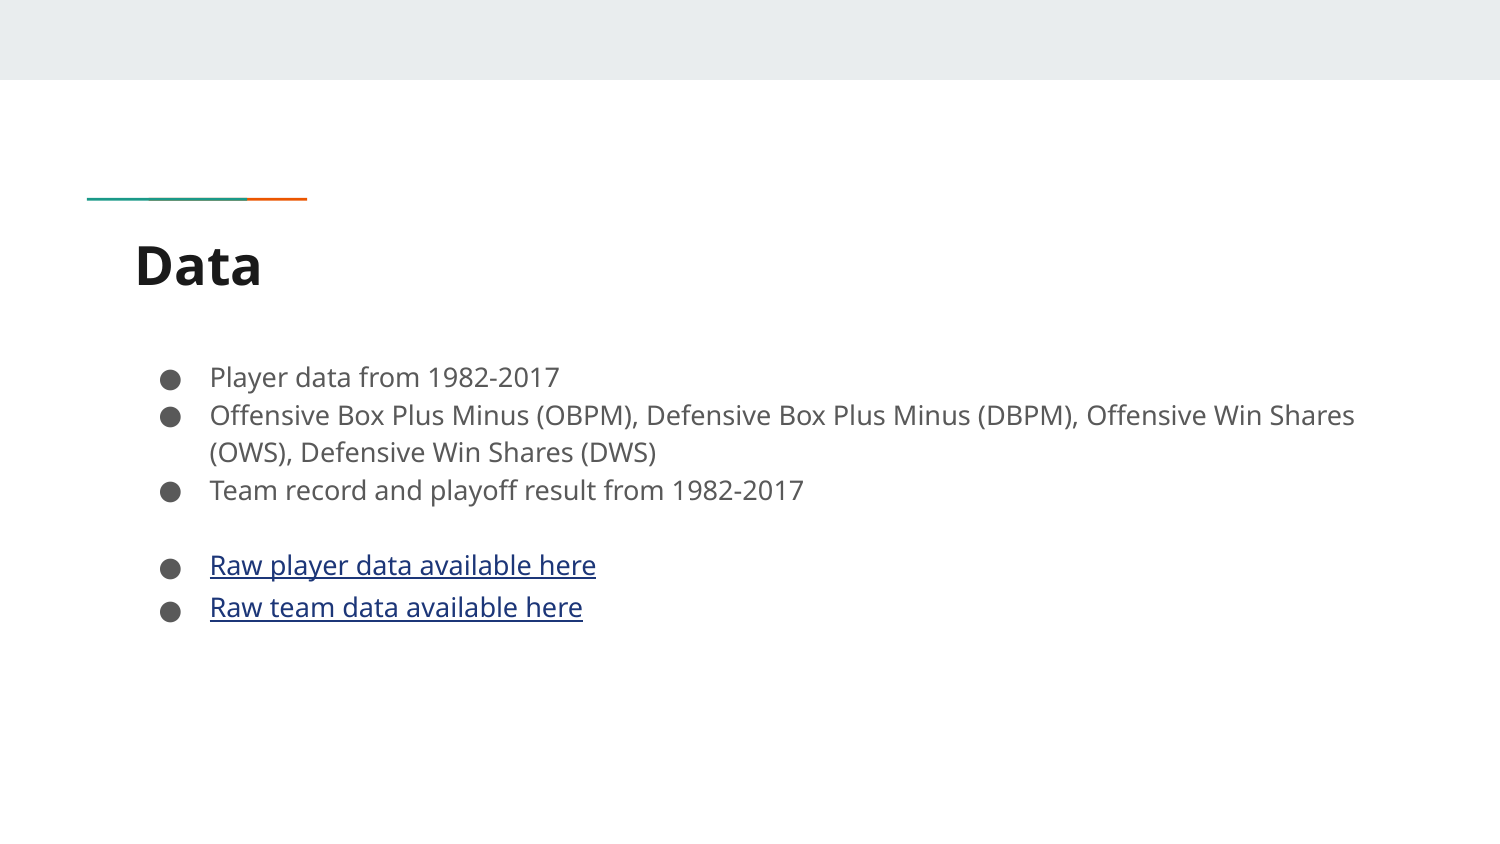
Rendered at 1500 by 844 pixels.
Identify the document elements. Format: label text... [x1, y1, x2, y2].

list Player data from 1982-2017 Offensive Box Plus Minus (OBPM), Defensive Box Plus Minus (DBPM), Offensive Win Shares (OWS), Defensive Win Shares (DWS) Team record and playoff result from 1982-2017 Raw player data available here Raw team data available here [119, 341, 1381, 712]
title Data [119, 216, 1381, 305]
